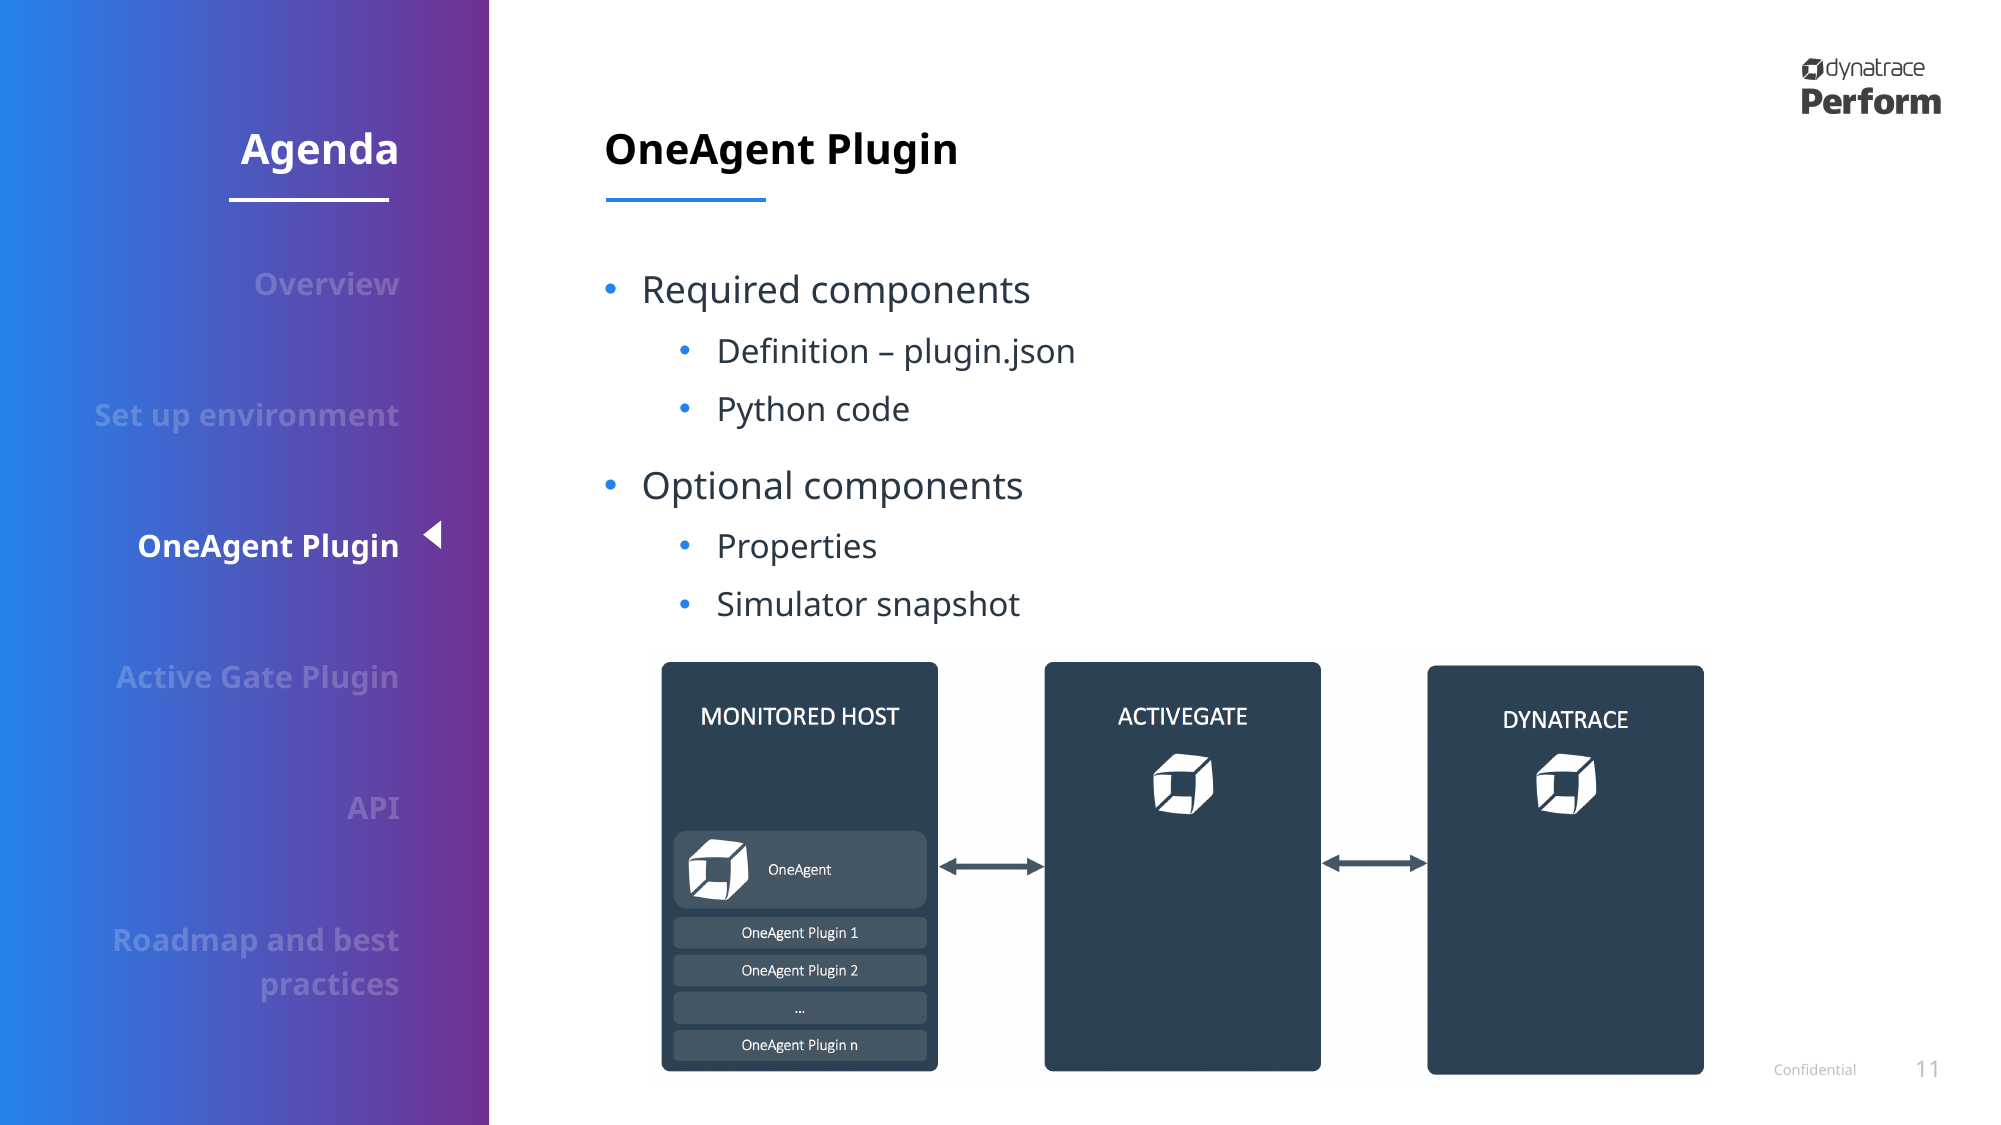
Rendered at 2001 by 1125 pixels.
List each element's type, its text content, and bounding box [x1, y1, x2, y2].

picture [1797, 51, 1944, 125]
picture [651, 655, 1711, 1083]
text_box [422, 519, 442, 551]
list Overview Set up environment OneAgent Plugin Active Gate Plugin API Roadmap and best practices [73, 249, 415, 1014]
list Required components Definition – plugin.json Python code Optional components Properties Simulator snapshot [589, 249, 1863, 1014]
list Agenda [73, 59, 415, 181]
title OneAgent Plugin [589, 59, 1863, 181]
